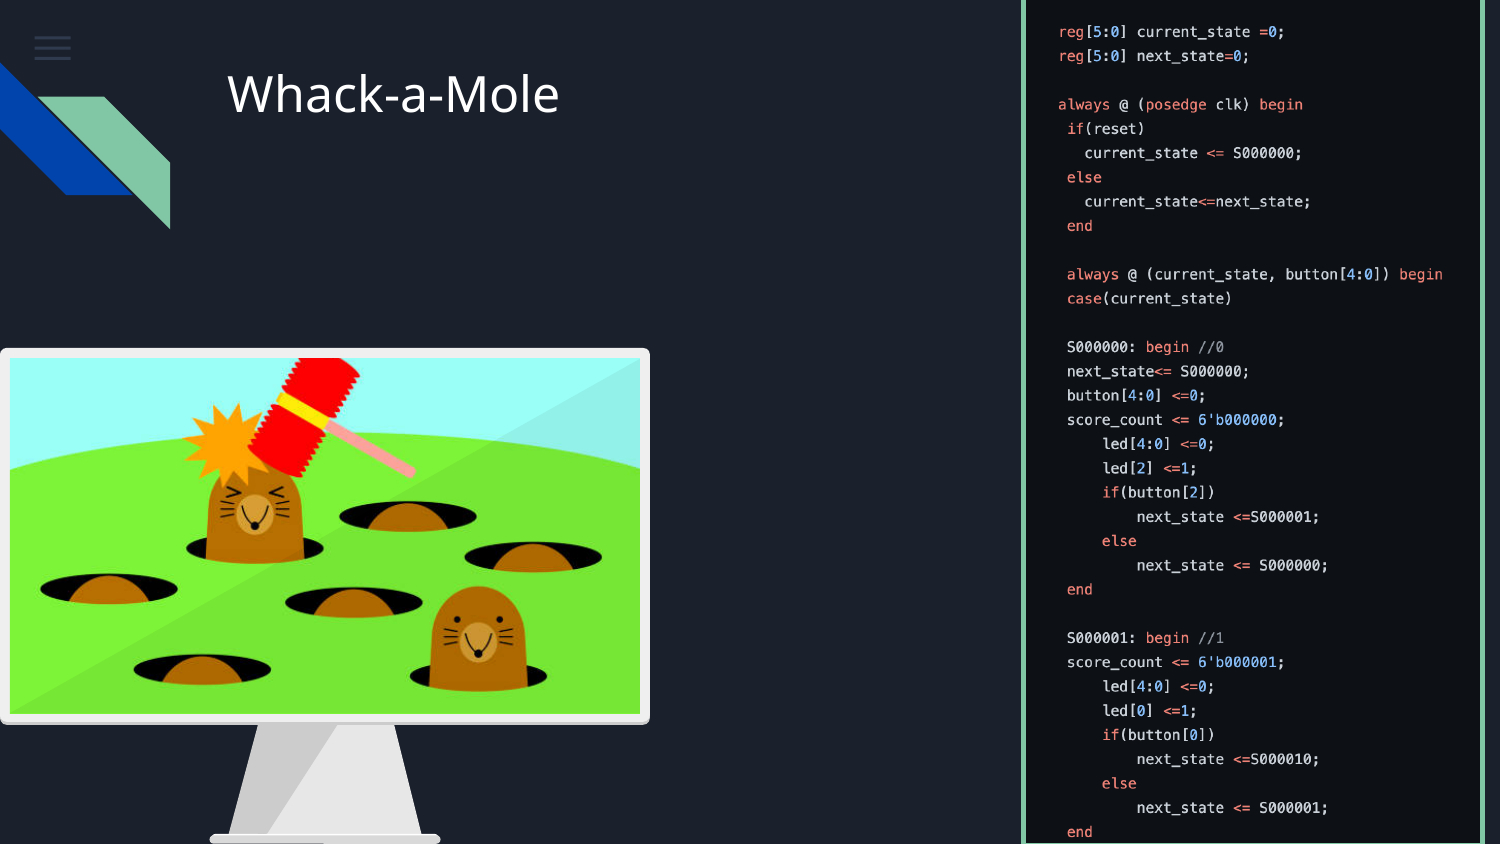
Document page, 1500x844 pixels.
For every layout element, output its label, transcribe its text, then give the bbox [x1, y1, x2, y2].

picture [9, 358, 641, 714]
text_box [0, 347, 651, 844]
picture [1025, 0, 1481, 844]
title Whack-a-Mole [212, 38, 1020, 137]
